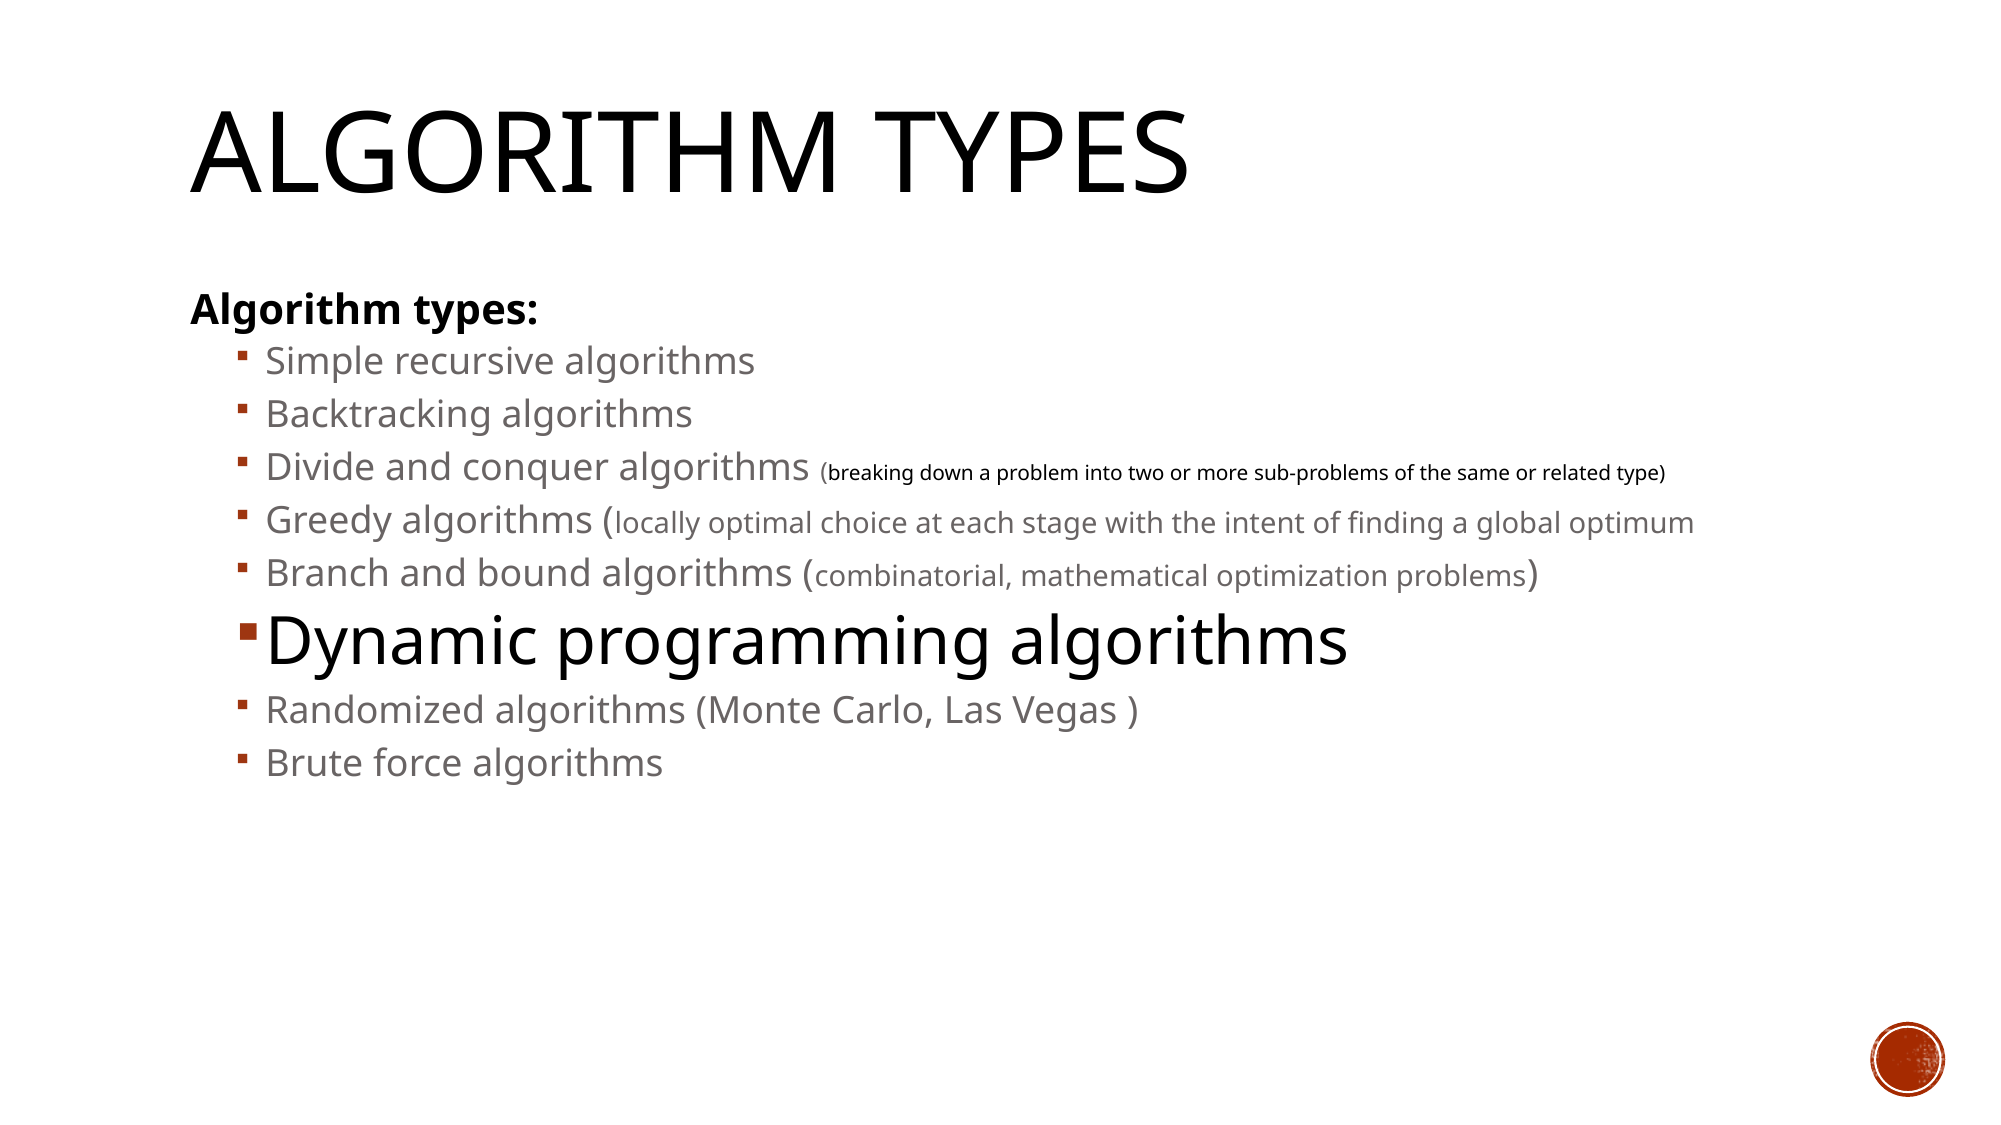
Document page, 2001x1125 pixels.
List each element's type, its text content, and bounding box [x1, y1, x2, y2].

title Algorithm Types [175, 79, 1826, 232]
list Algorithm types: Simple recursive algorithms Backtracking algorithms Divide and conquer algorithms (breaking down a problem into two or more sub-problems of the same or related type) Greedy algorithms (locally optimal choice at each stage with the intent of finding a global optimum Branch and bound algorithms (combinatorial, mathematical optimization problems) Dynamic programming algorithms Randomized algorithms (Monte Carlo, Las Vegas ) Brute force algorithms [175, 281, 1826, 834]
